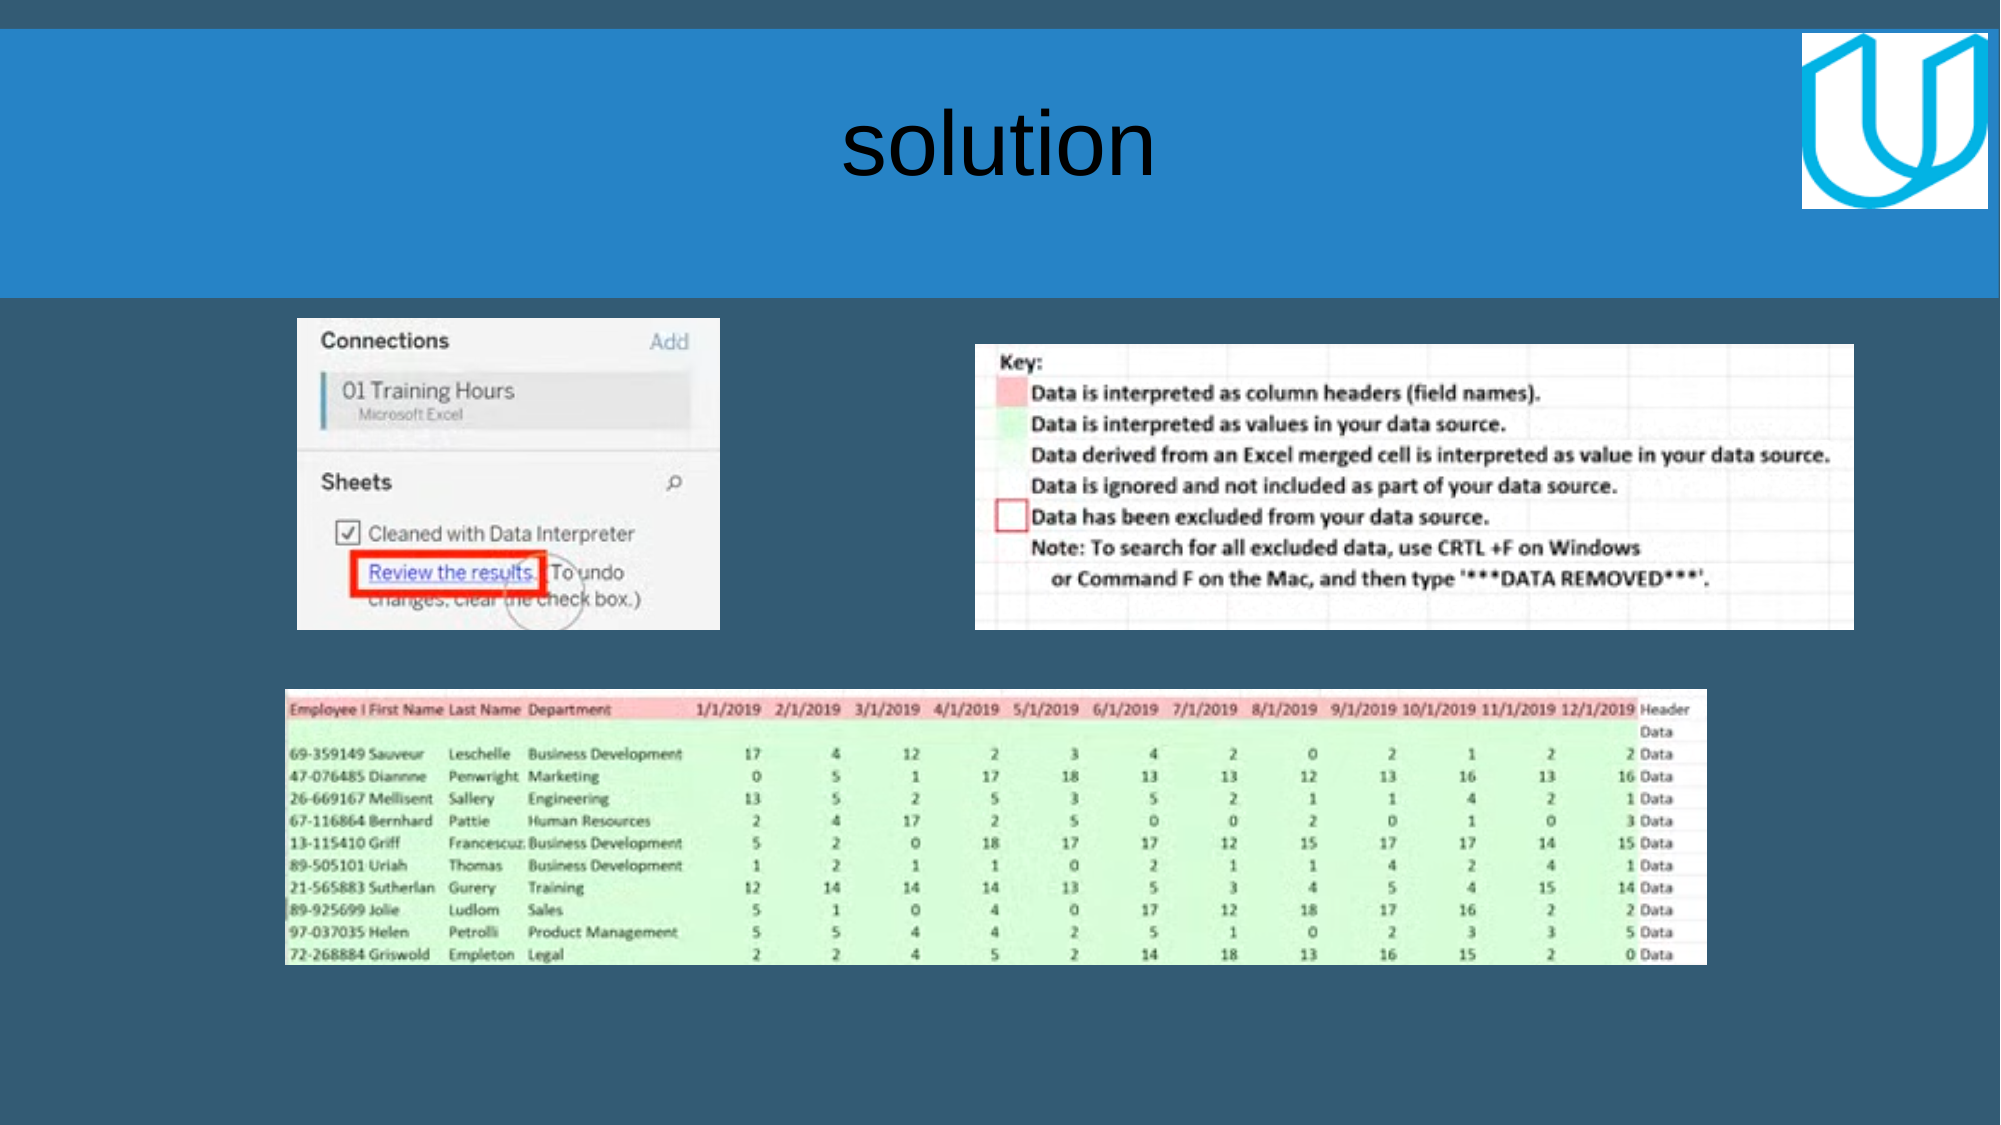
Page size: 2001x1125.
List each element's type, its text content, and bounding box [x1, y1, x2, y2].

picture [1900, 175, 1911, 189]
picture [1900, 124, 1988, 209]
picture [297, 318, 721, 631]
picture [974, 343, 1854, 631]
text_box solution [99, 44, 1900, 233]
picture [1802, 33, 1988, 167]
picture [1932, 48, 1973, 166]
picture [284, 689, 1707, 965]
